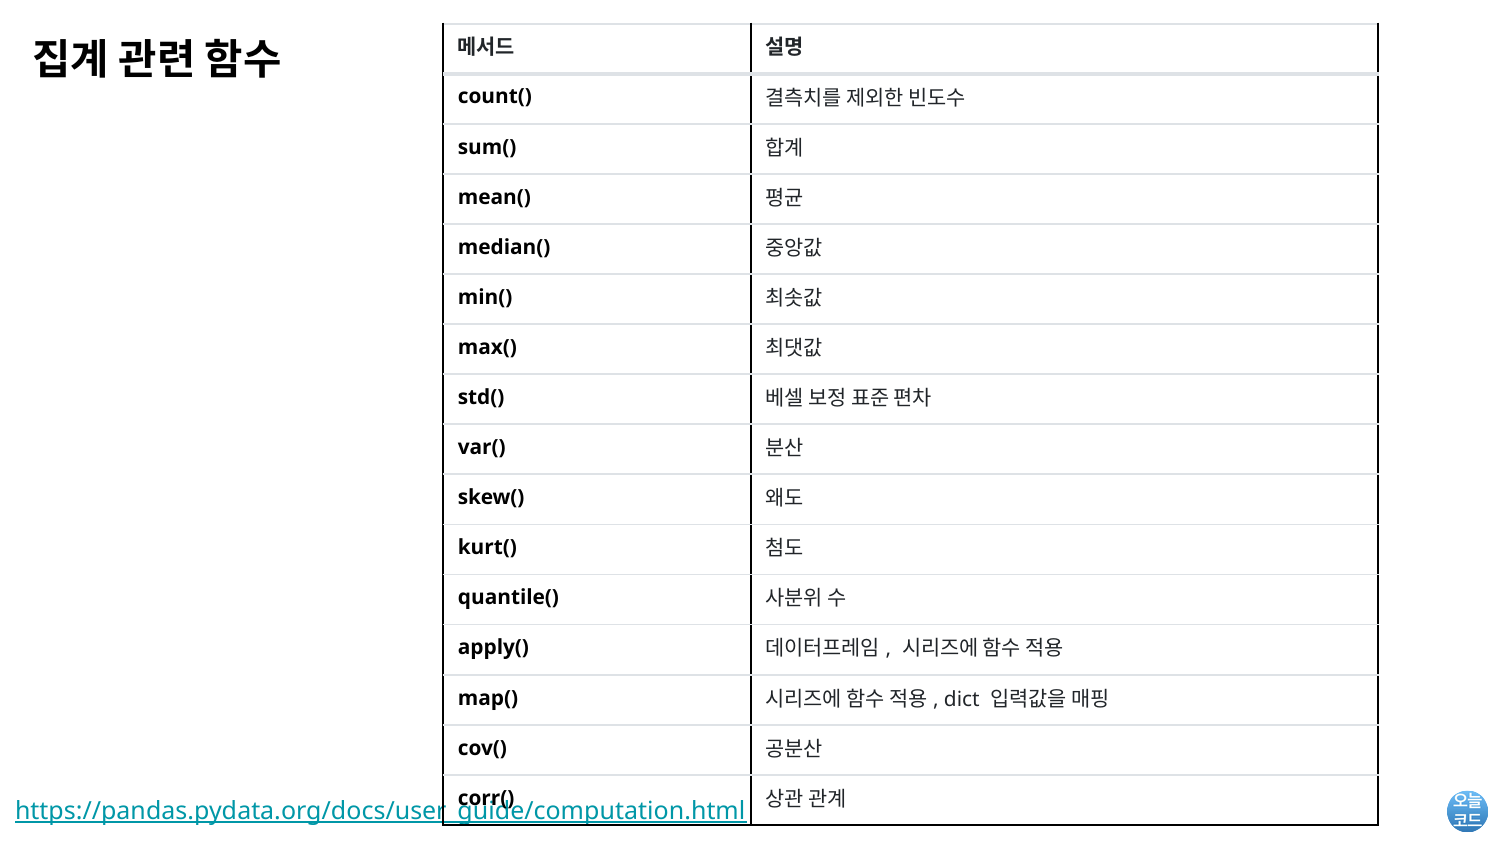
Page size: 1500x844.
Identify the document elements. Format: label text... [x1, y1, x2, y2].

table_cell min() [444, 275, 750, 323]
table_cell 중앙값 [752, 225, 1377, 273]
table_cell cov() [444, 726, 750, 774]
table_cell quantile() [444, 575, 750, 624]
table_header 설명 [752, 25, 1377, 72]
table_cell 왜도 [752, 475, 1377, 524]
table_cell apply() [444, 625, 750, 674]
table_cell 결측치를 제외한 빈도수 [752, 76, 1377, 123]
table_cell median() [444, 225, 750, 273]
table_cell 첨도 [752, 525, 1377, 574]
table_cell 베셀 보정 표준 편차 [752, 375, 1377, 423]
table_cell 평균 [752, 175, 1377, 223]
table_cell corr() [444, 776, 750, 824]
table_cell mean() [444, 175, 750, 223]
table_cell 데이터프레임, 시리즈에 함수 적용 [752, 625, 1377, 674]
table_cell std() [444, 375, 750, 423]
table_cell 최댓값 [752, 325, 1377, 373]
table_cell max() [444, 325, 750, 373]
table_cell sum() [444, 125, 750, 173]
table_cell 사분위 수 [752, 575, 1377, 624]
table_cell 분산 [752, 425, 1377, 473]
table_cell kurt() [444, 525, 750, 574]
picture [1436, 778, 1500, 844]
table_header 메서드 [444, 25, 750, 72]
table_cell map() [444, 676, 750, 724]
title 집계 관련 함수 [17, 11, 1483, 106]
table_cell 합계 [752, 125, 1377, 173]
table_cell skew() [444, 475, 750, 524]
table_cell var() [444, 425, 750, 473]
table_cell 상관 관계 [752, 776, 1377, 824]
title https://pandas.pydata.org/docs/user_guide/computation.html [0, 779, 1399, 844]
table_cell 최솟값 [752, 275, 1377, 323]
table_cell count() [444, 76, 750, 123]
table_cell 시리즈에 함수 적용, dict 입력값을 매핑 [752, 676, 1377, 724]
table_cell 공분산 [752, 726, 1377, 774]
